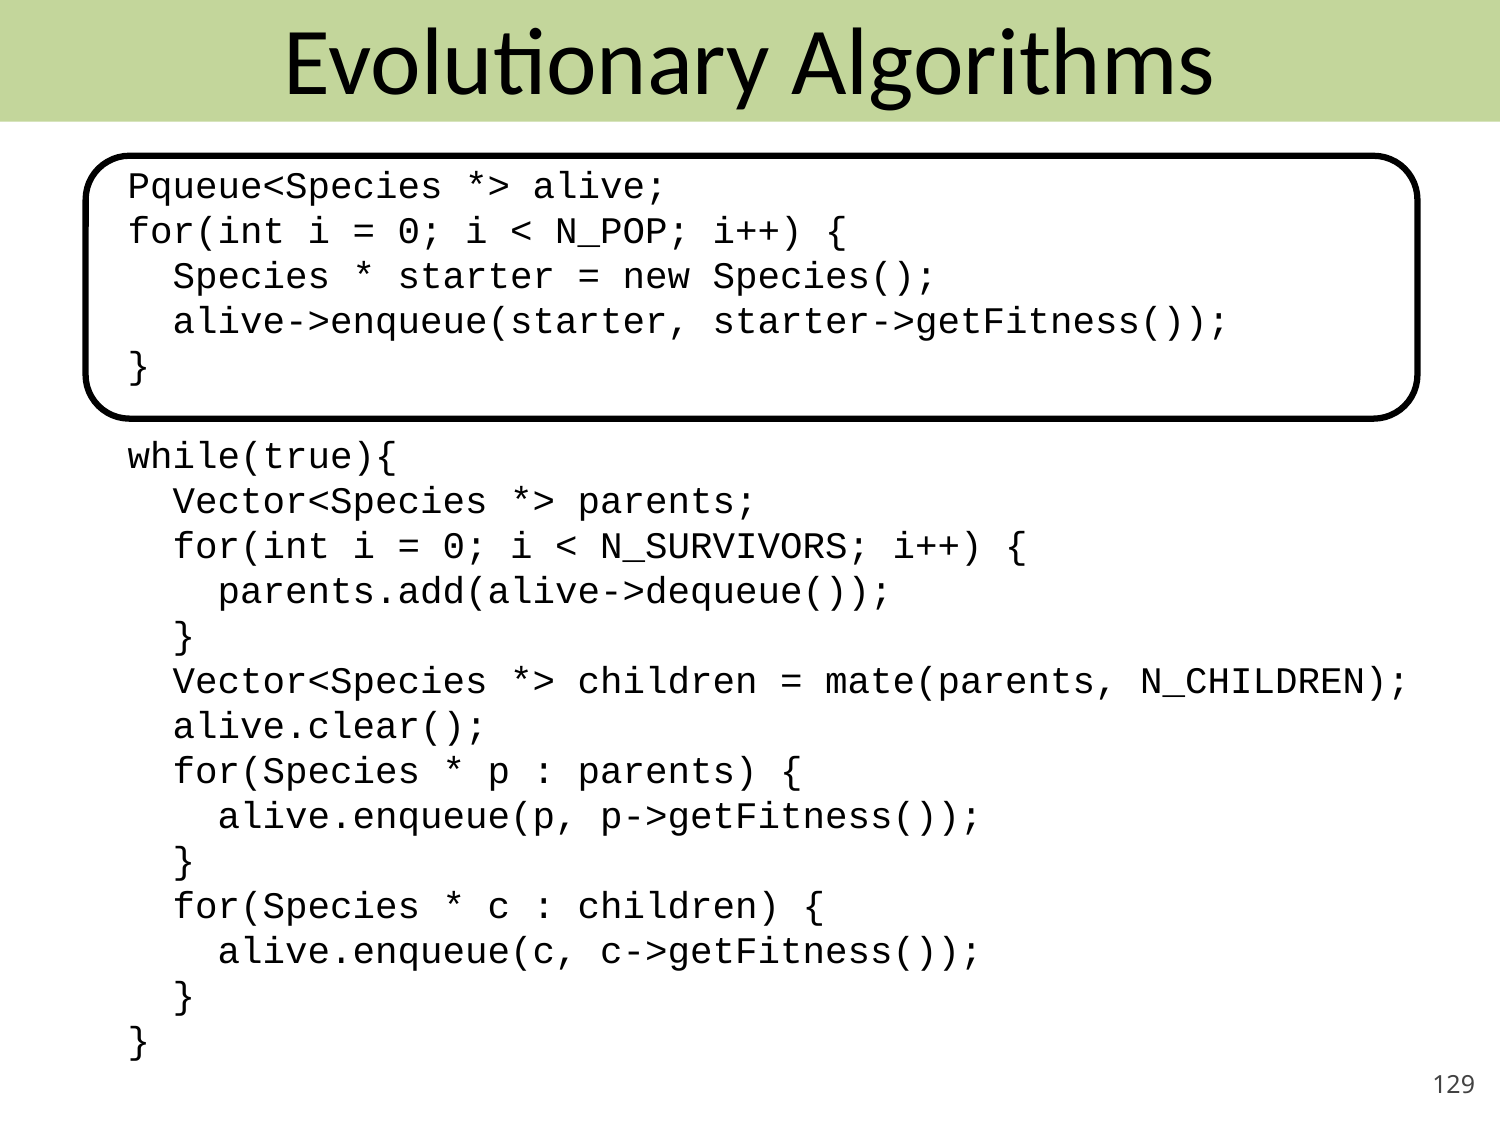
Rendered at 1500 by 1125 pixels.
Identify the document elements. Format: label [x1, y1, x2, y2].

title [75, 0, 1425, 113]
text_box [85, 153, 1500, 1069]
